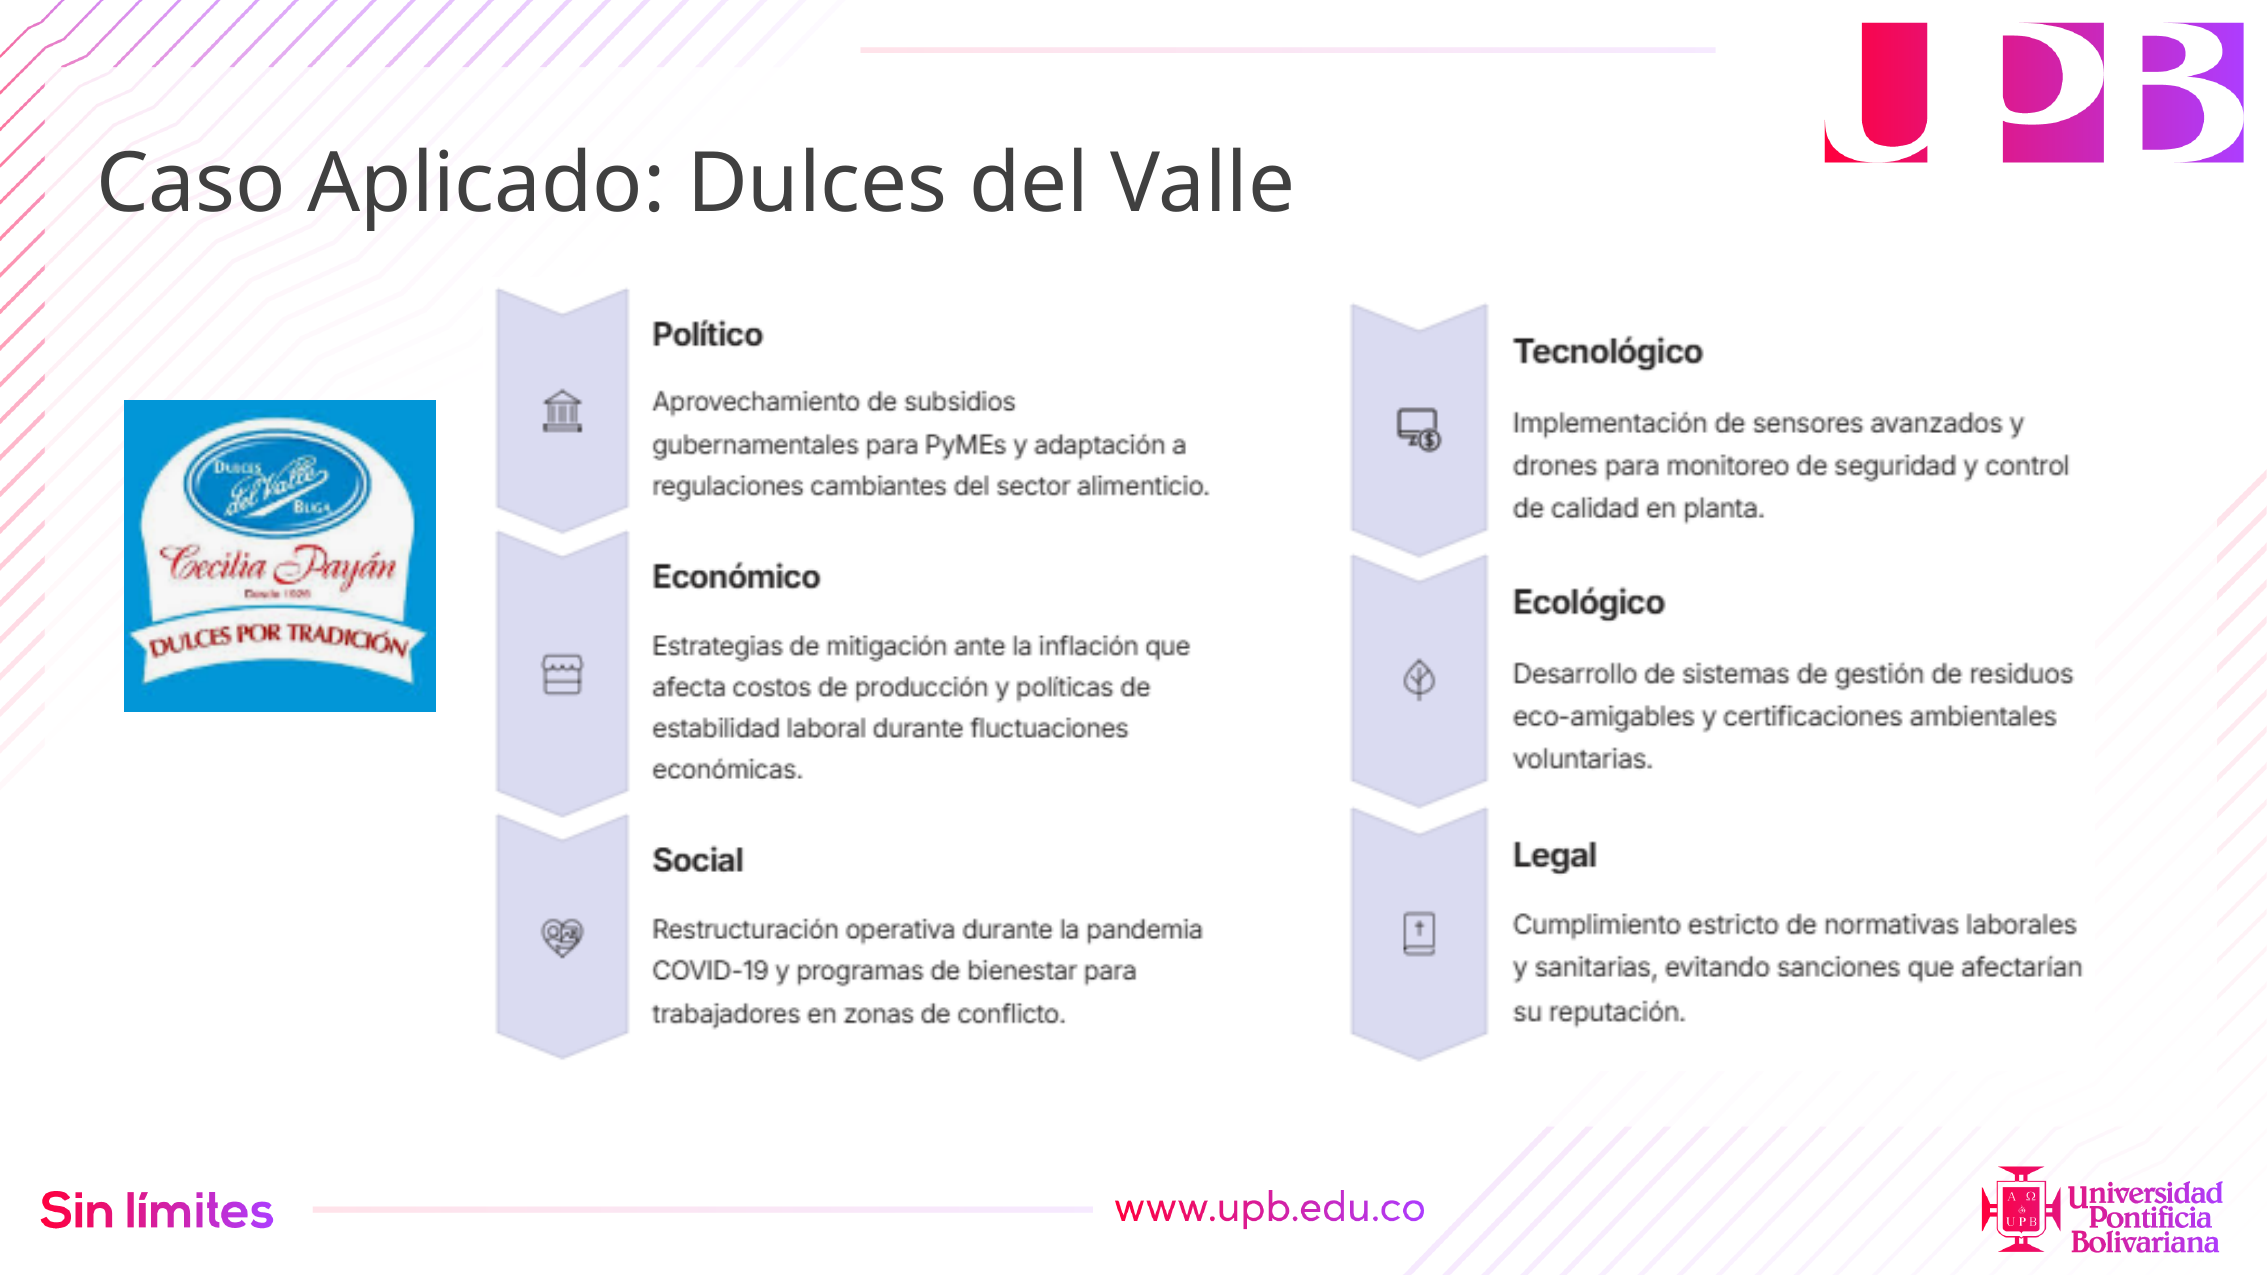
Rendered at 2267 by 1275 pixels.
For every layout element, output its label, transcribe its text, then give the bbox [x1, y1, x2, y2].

picture [0, 0, 2267, 1275]
title Caso Aplicado: Dulces del Valle [81, 92, 1800, 278]
